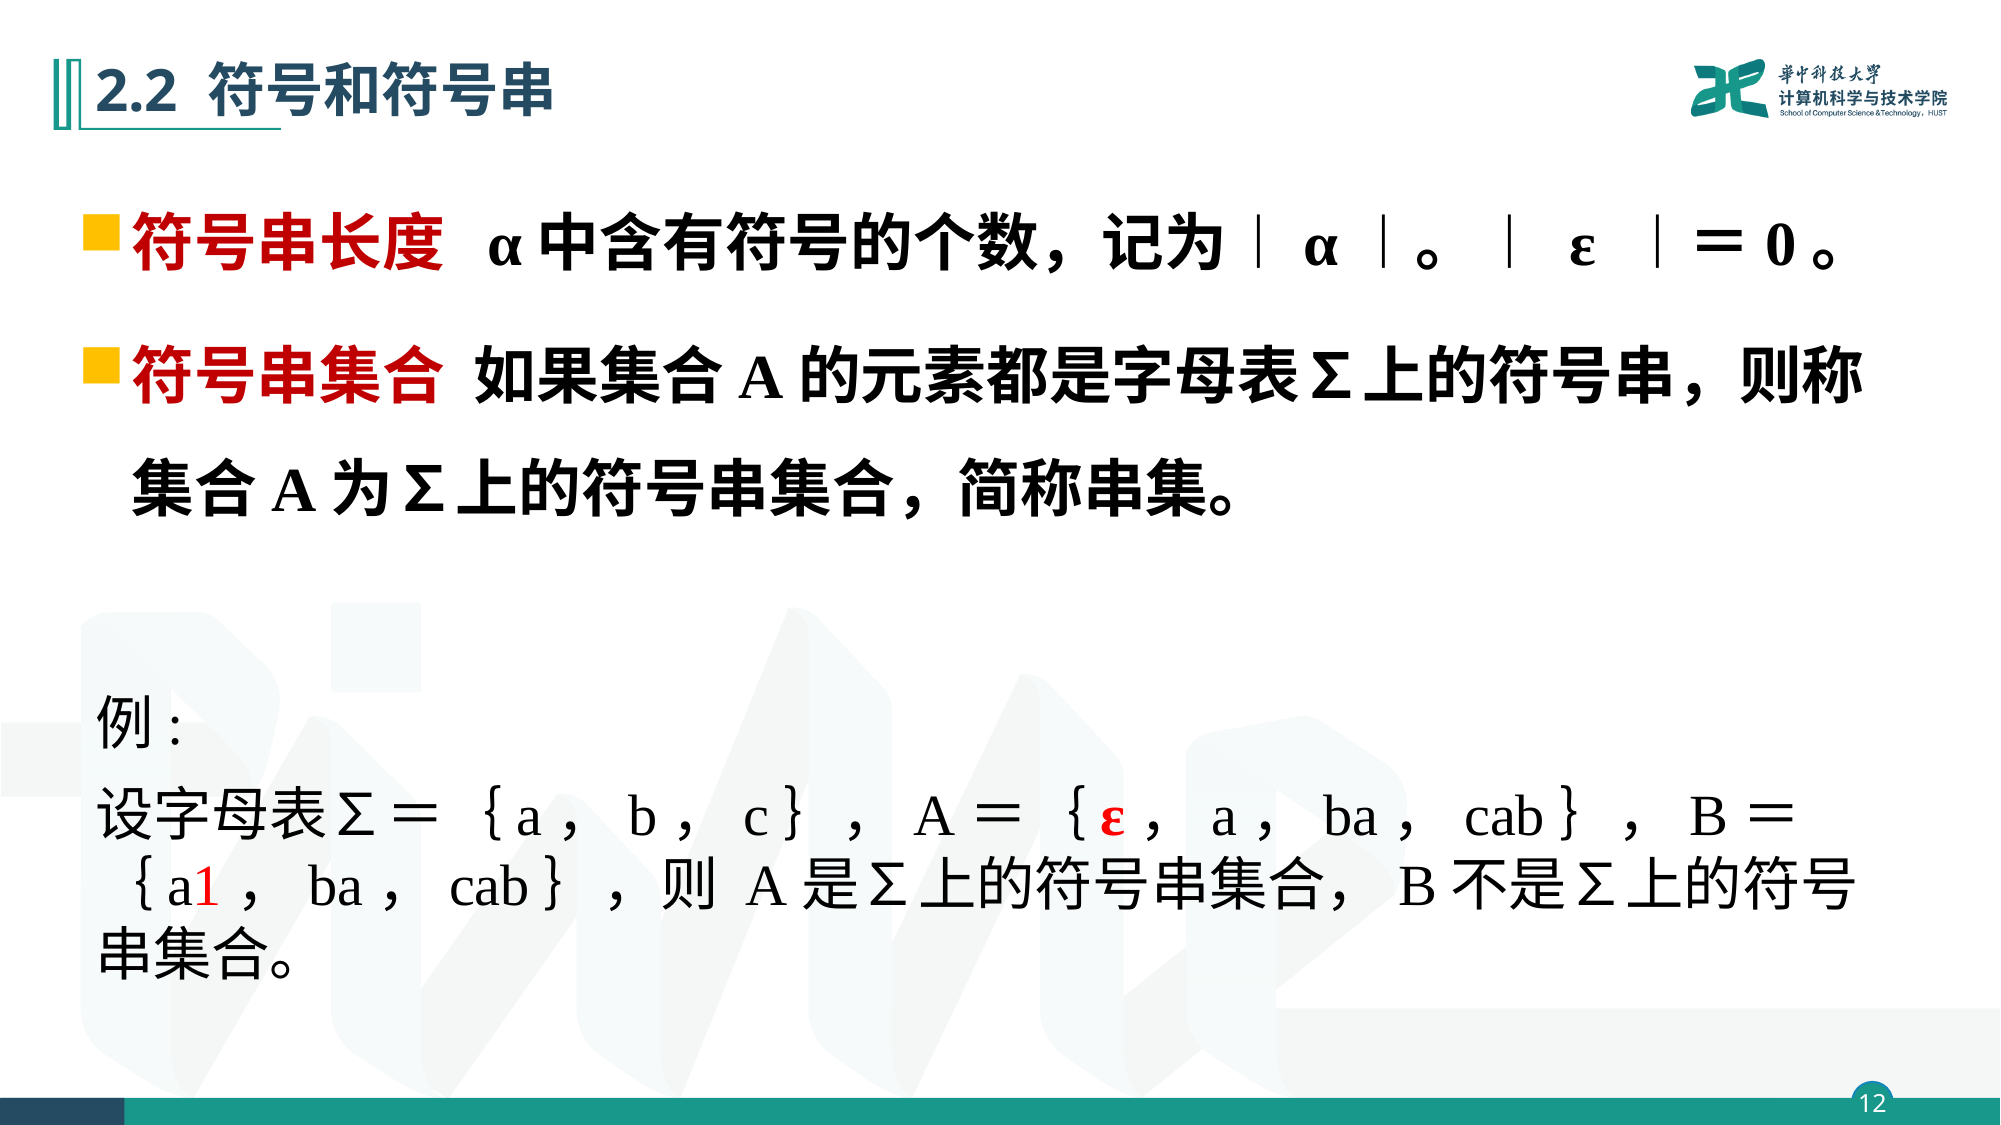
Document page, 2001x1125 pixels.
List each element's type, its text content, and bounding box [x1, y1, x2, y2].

title 2.2 符号和符号串 [80, 42, 1805, 144]
list 符号串长度 α中含有符号的个数，记为︱α︱。︱ ε ︱＝0。 符号串集合 如果集合A的元素都是字母表∑上的符号串，则称集合A为∑上的符号串集合，简称串集。 [63, 158, 1931, 620]
picture [1805, 59, 1947, 118]
text_box 例: 设字母表∑＝｛a，b，c｝，A＝｛ε，a，ba，cab｝，B＝｛a1，ba，cab｝，则 A是∑上的符号串集合，B不是∑上的符号串集合。 [80, 679, 1882, 1050]
